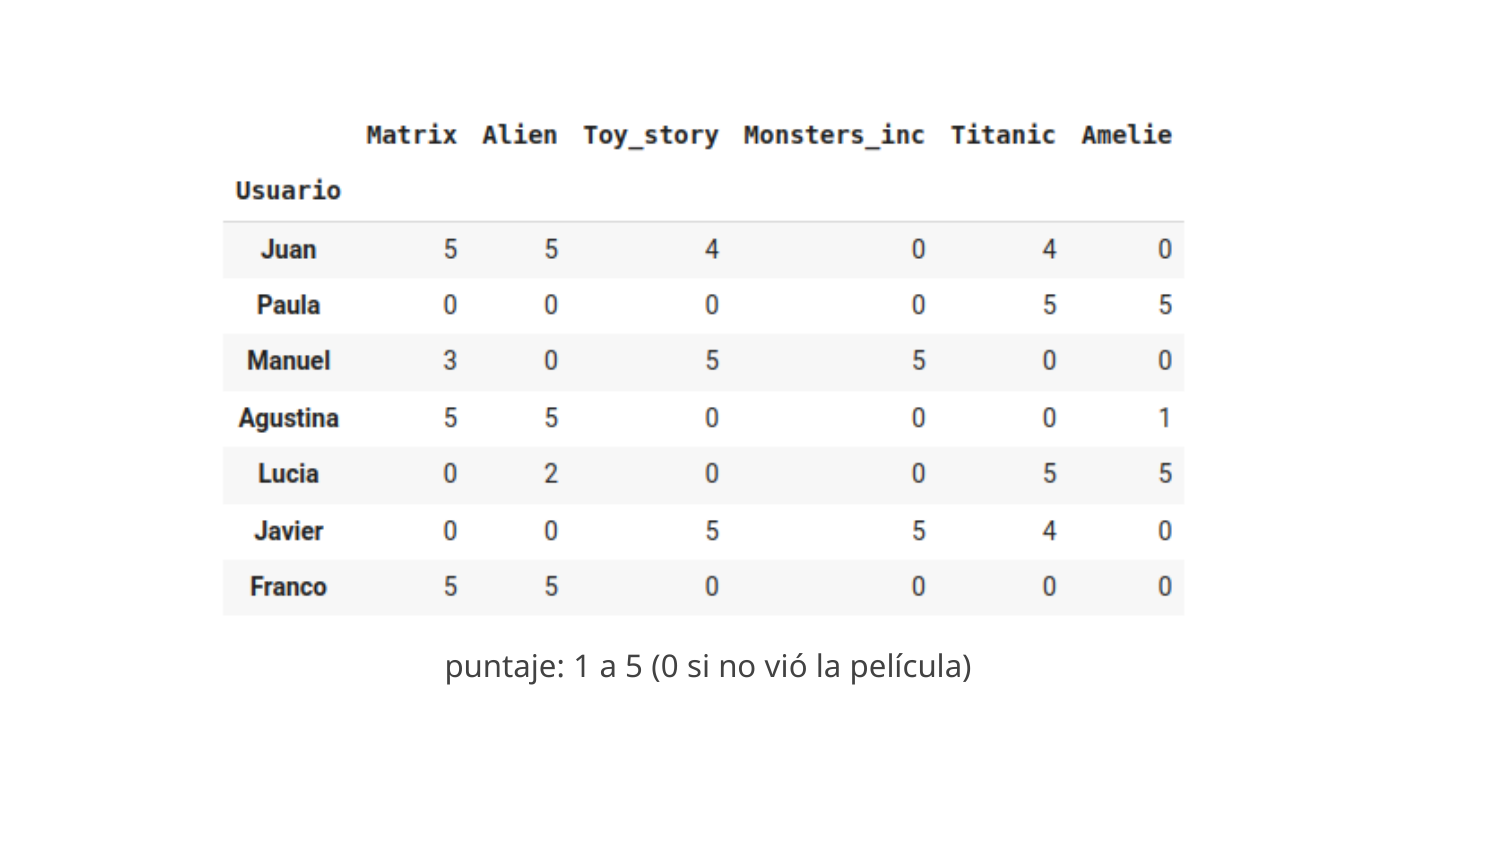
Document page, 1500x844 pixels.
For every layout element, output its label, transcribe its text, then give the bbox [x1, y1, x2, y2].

text_box puntaje: 1 a 5 (0 si no vió la película) [165, 631, 1252, 770]
picture [211, 110, 1206, 632]
